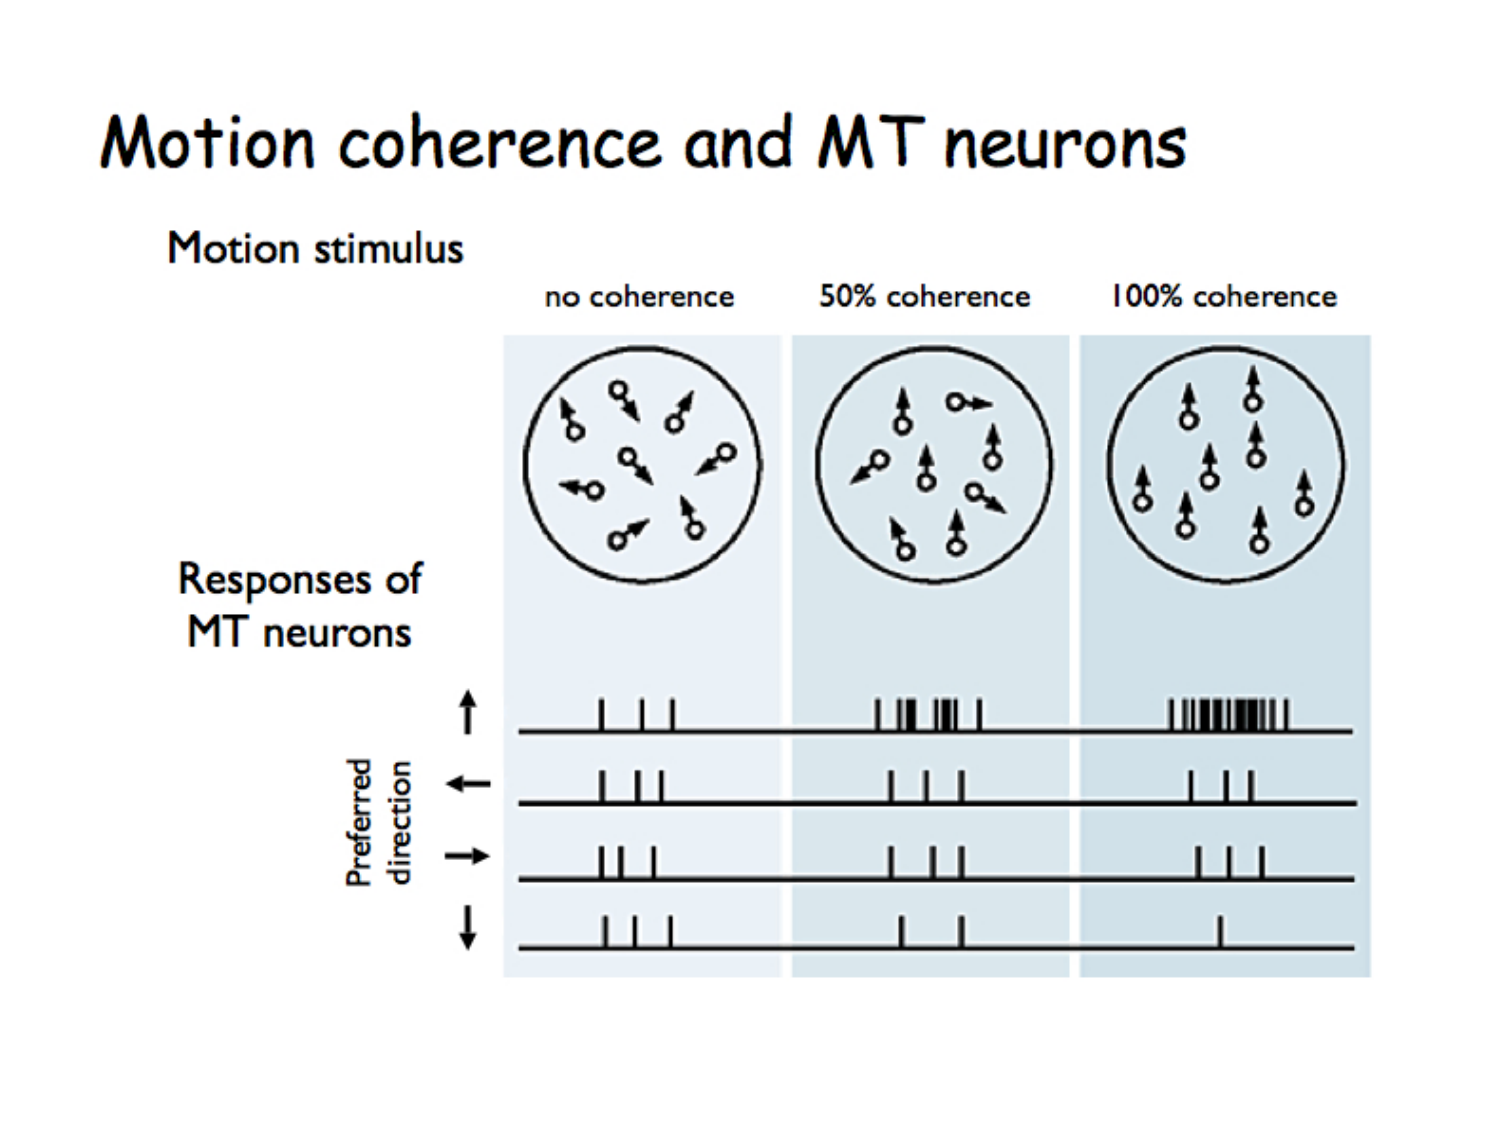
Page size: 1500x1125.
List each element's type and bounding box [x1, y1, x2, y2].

picture [58, 43, 1426, 1069]
